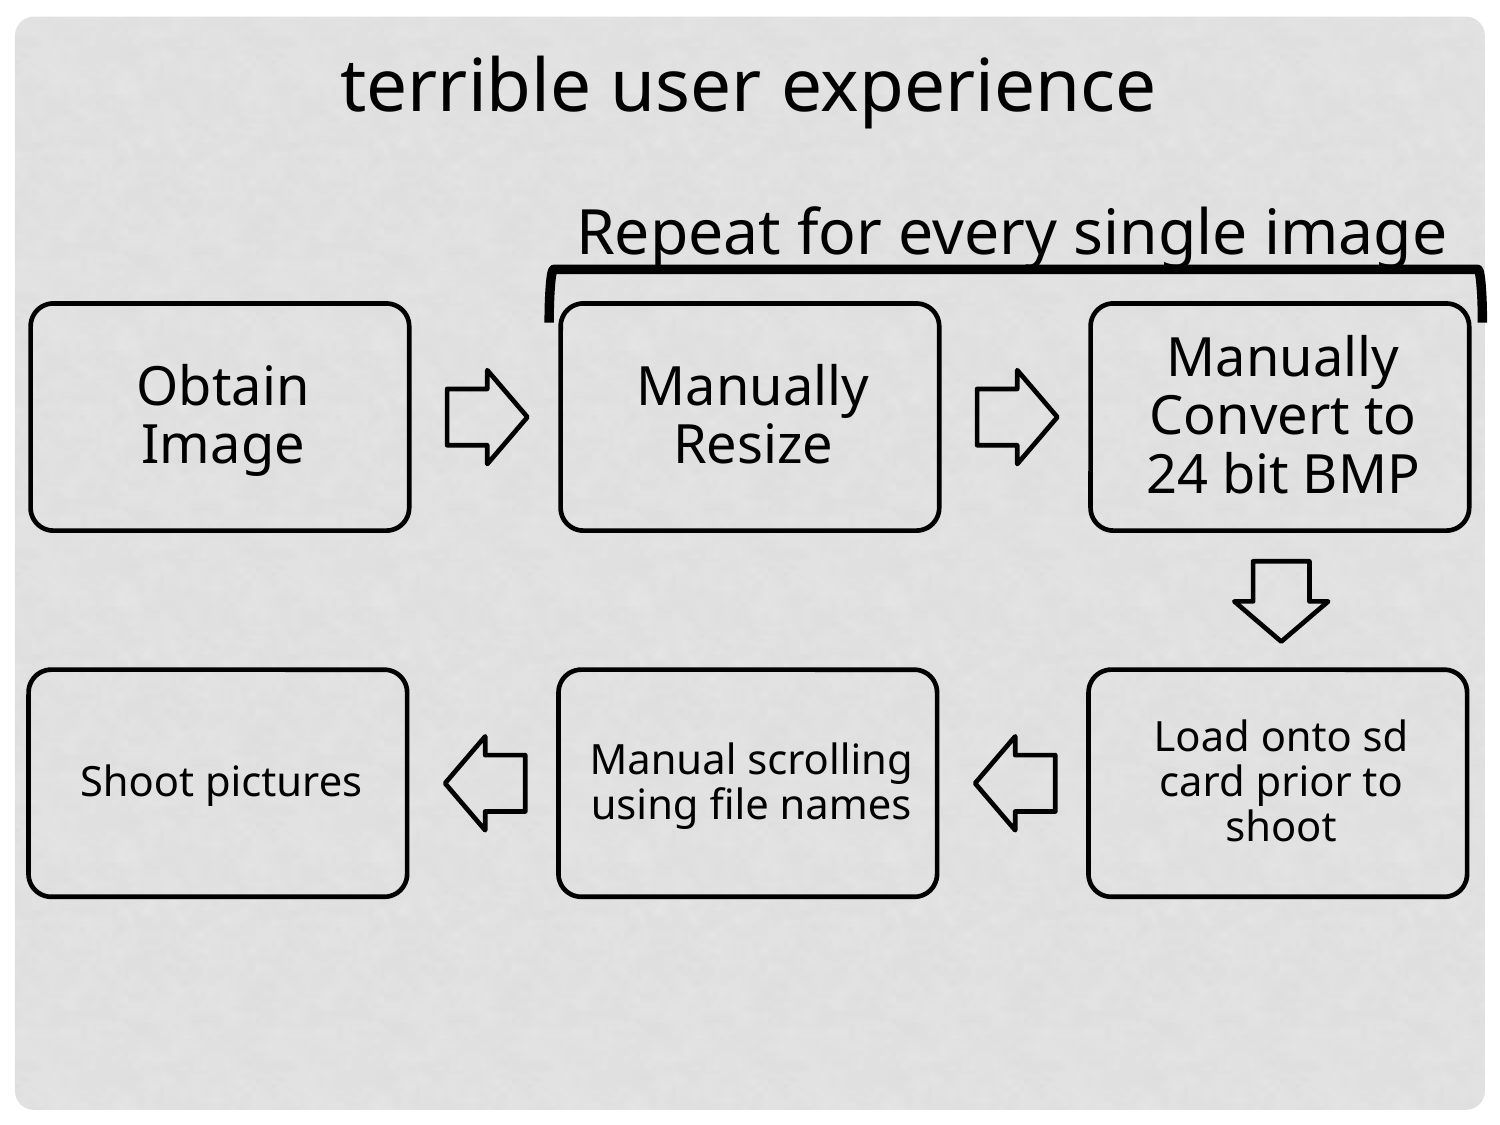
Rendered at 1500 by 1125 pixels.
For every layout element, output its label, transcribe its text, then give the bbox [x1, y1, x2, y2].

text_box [29, 298, 1471, 536]
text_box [1240, 554, 1322, 649]
text_box Repeat for every single image [518, 184, 1500, 275]
text_box terrible user experience [29, 30, 1469, 134]
text_box [547, 275, 1485, 323]
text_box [27, 664, 1469, 902]
